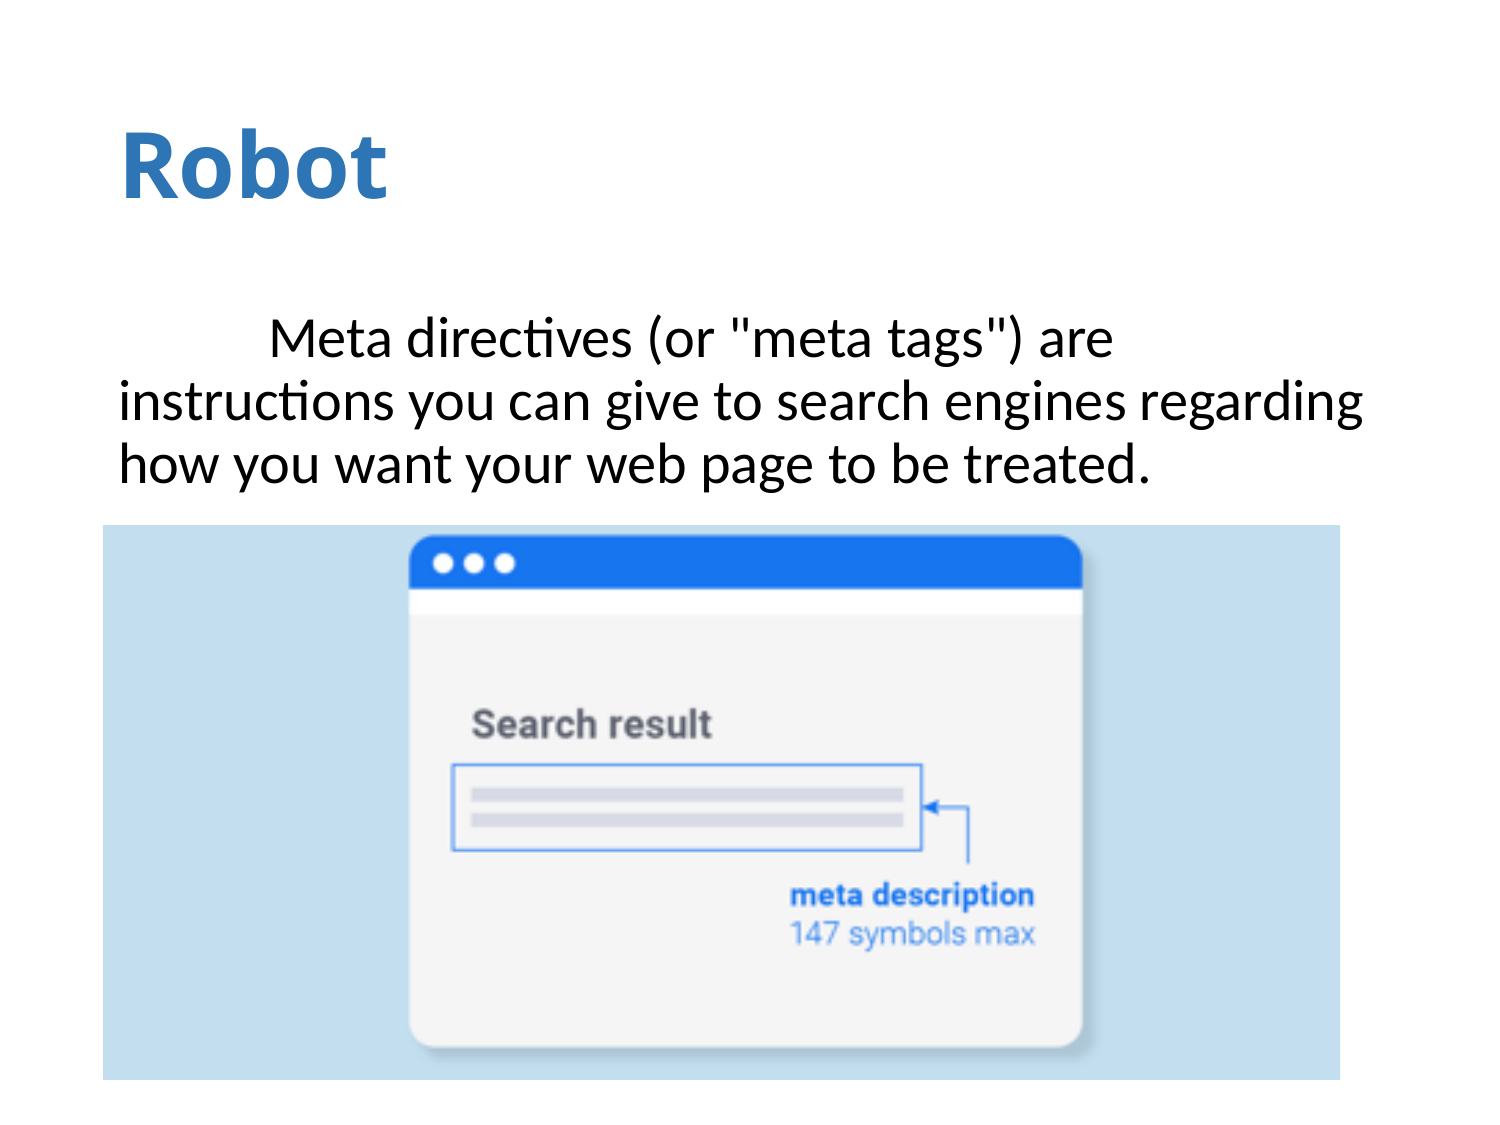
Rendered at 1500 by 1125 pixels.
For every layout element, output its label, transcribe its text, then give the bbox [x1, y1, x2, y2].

list Meta directives (or "meta tags") are instructions you can give to search engines regarding how you want your web page to be treated. [103, 299, 1397, 1014]
picture [103, 525, 1341, 1080]
title Robot [103, 59, 1397, 278]
